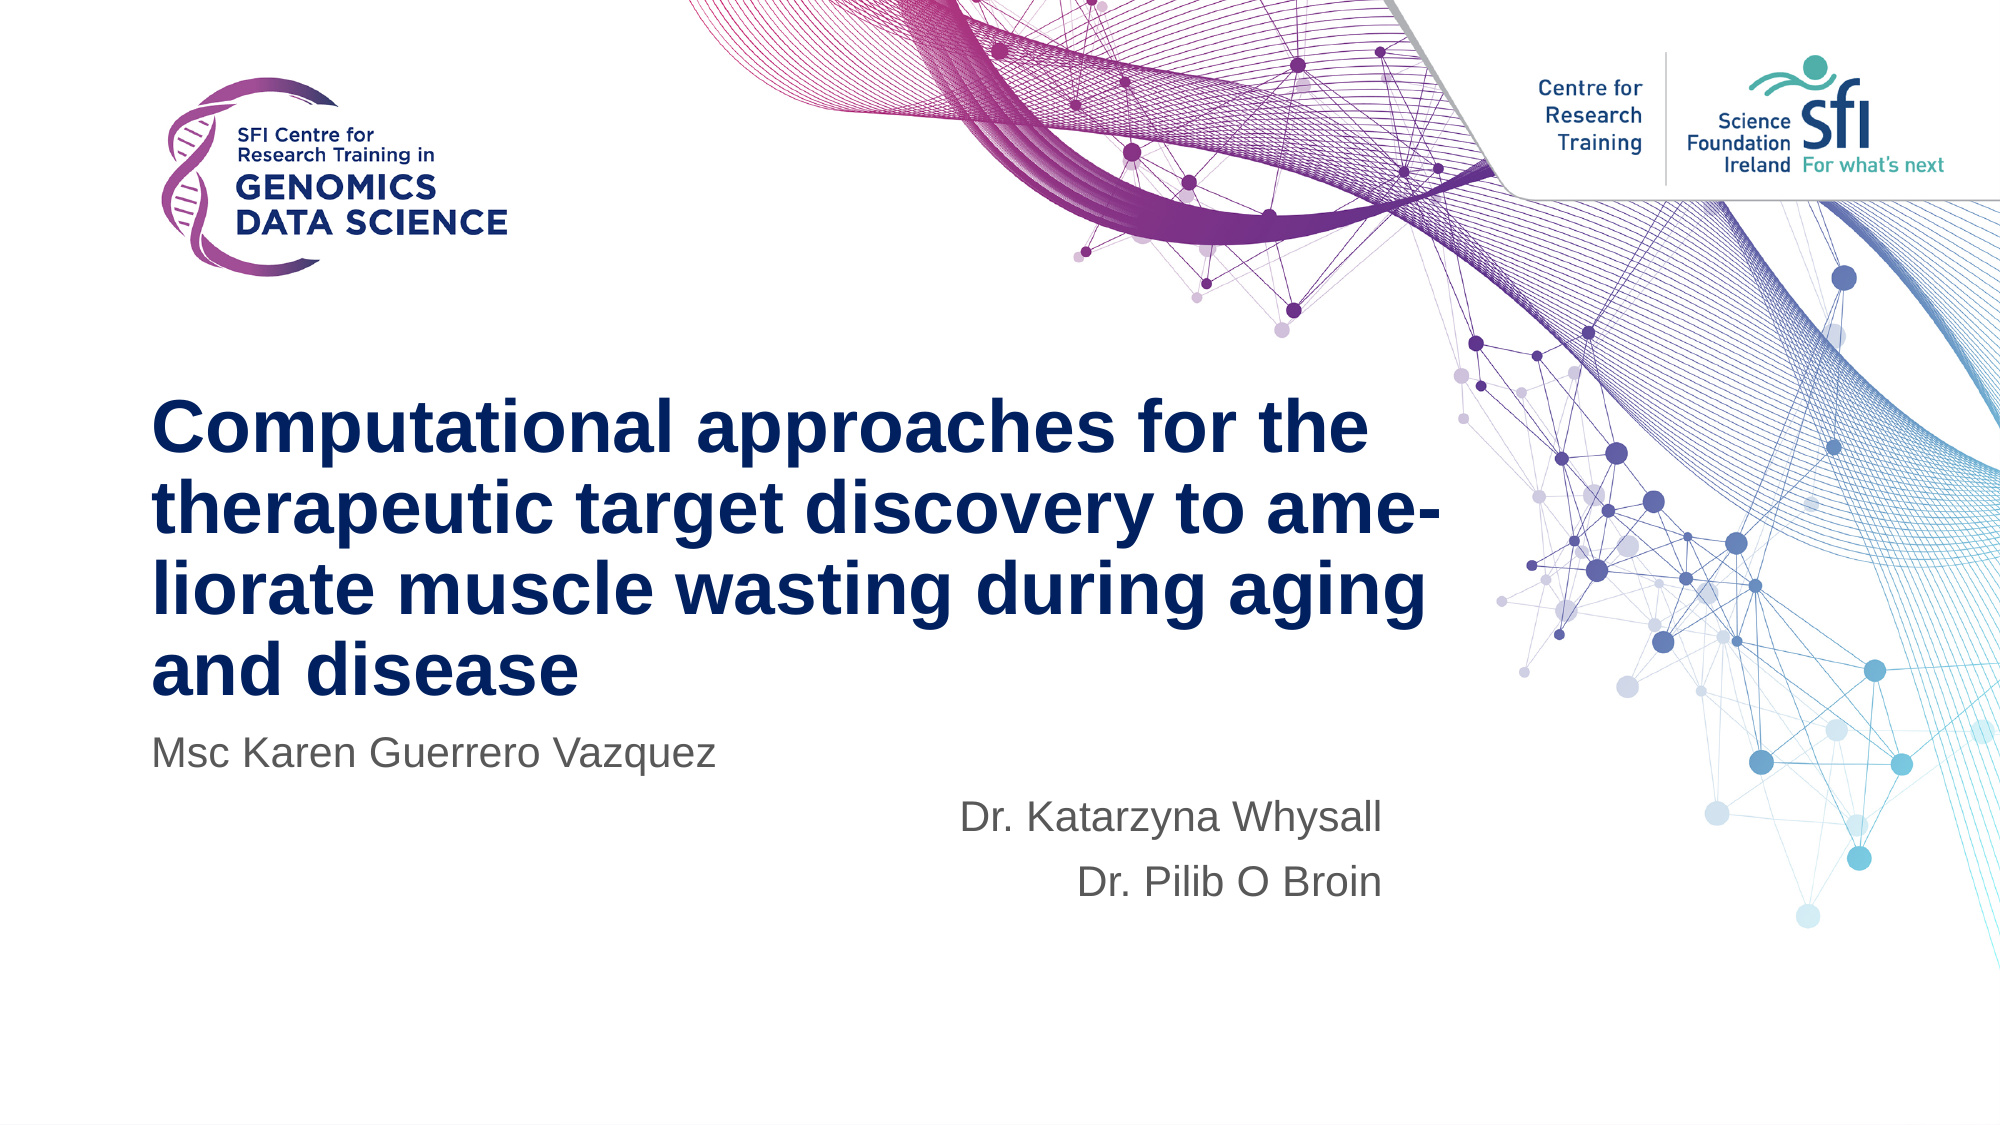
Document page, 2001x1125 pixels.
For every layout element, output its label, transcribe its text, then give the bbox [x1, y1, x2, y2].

picture [0, 0, 2000, 1125]
title Computational approaches for the therapeutic target discovery to ame-liorate muscle wasting during aging and disease [136, 380, 1543, 670]
list Msc Karen Guerrero Vazquez Dr. Katarzyna Whysall Dr. Pilib O Broin [136, 723, 1398, 913]
